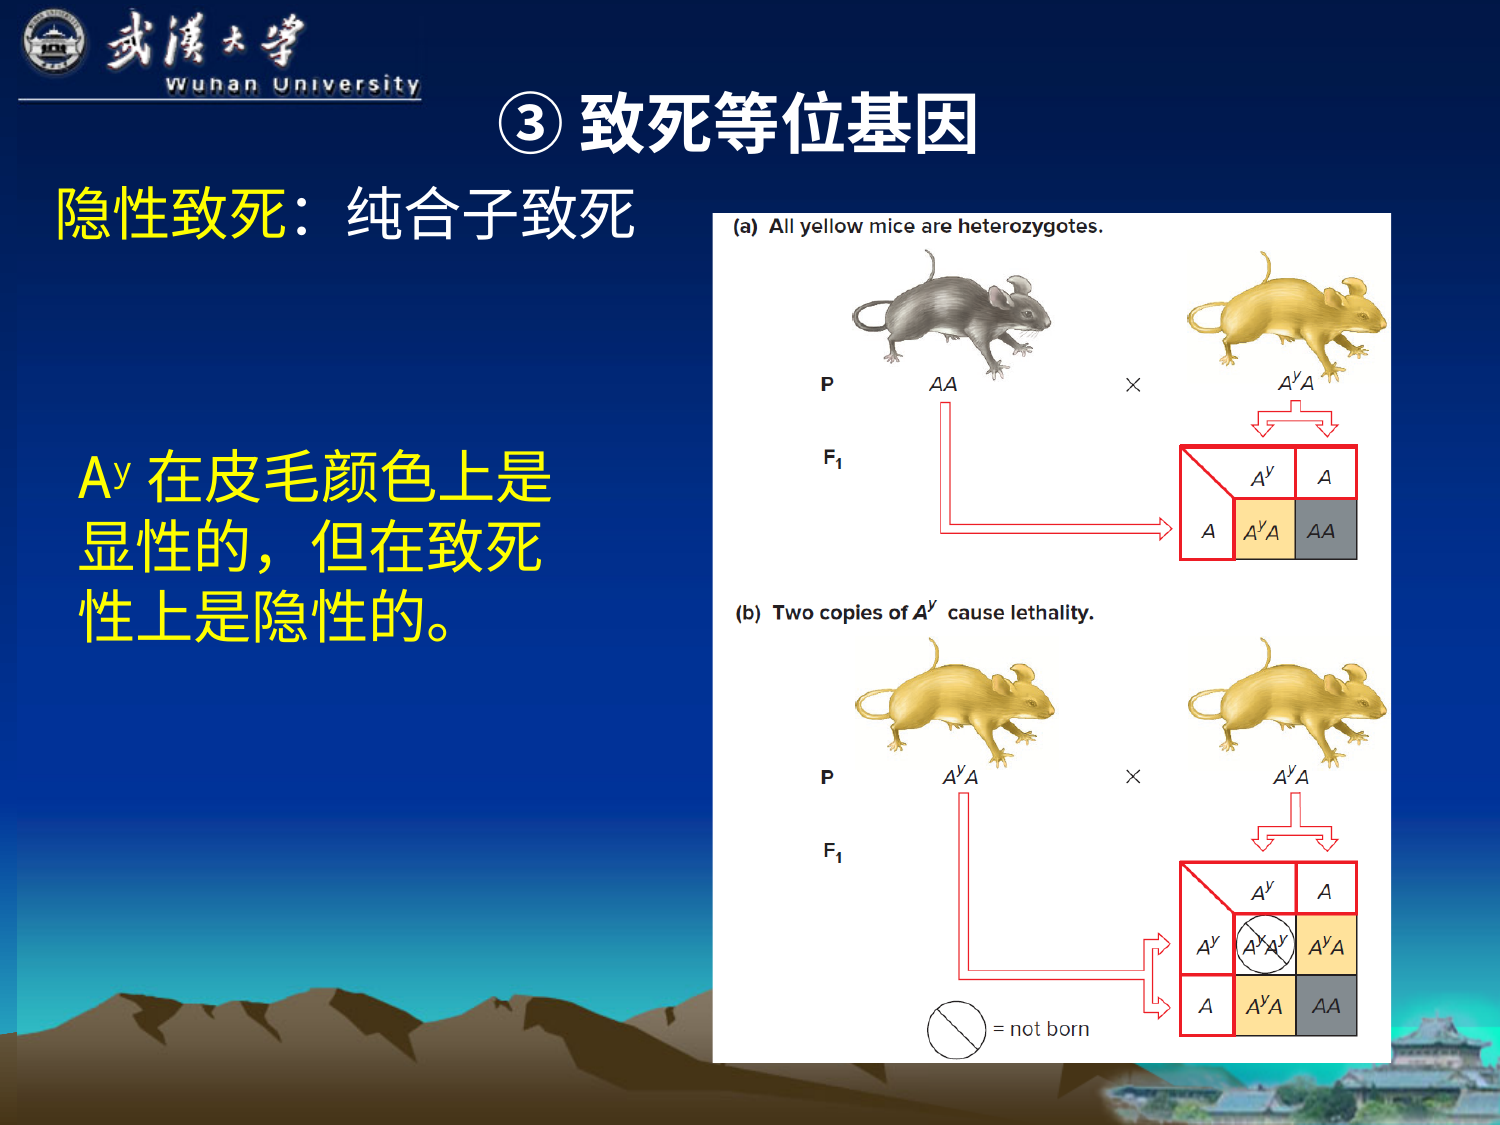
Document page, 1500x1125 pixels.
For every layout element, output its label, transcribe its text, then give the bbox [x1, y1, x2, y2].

text_box ③ 致死等位基因 [174, 46, 1425, 184]
picture [17, 4, 1500, 1125]
text_box Ay在皮毛颜色上是显性的，但在致死性上是隐性的。 [62, 432, 613, 658]
text_box 隐性致死：纯合子致死 [12, 174, 1475, 257]
